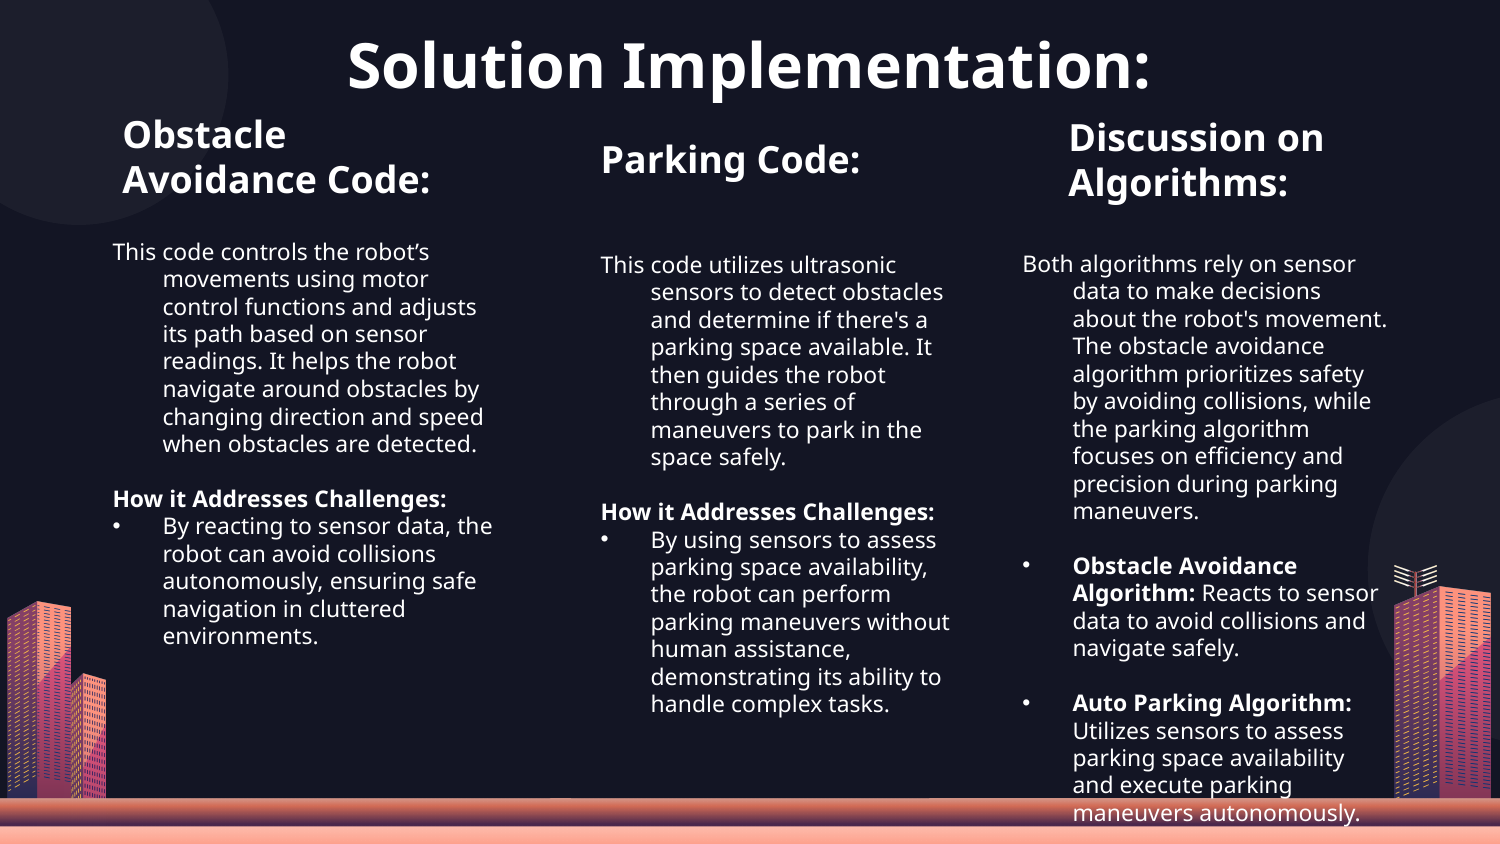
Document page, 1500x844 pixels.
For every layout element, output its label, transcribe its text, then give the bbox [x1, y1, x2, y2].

subtitle This code controls the robot’s movements using motor control functions and adjusts its path based on sensor readings. It helps the robot navigate around obstacles by changing direction and speed when obstacles are detected. How it Addresses Challenges: By reacting to sensor data, the robot can avoid collisions autonomously, ensuring safe navigation in cluttered environments. [72, 222, 518, 395]
subtitle Both algorithms rely on sensor data to make decisions about the robot's movement. The obstacle avoidance algorithm prioritizes safety by avoiding collisions, while the parking algorithm focuses on efficiency and precision during parking maneuvers. Obstacle Avoidance Algorithm: Reacts to sensor data to avoid collisions and navigate safely. Auto Parking Algorithm: Utilizes sensors to assess parking space availability and execute parking maneuvers autonomously. [982, 234, 1405, 407]
picture [0, 565, 1500, 844]
subtitle Obstacle Avoidance Code: [107, 109, 483, 216]
subtitle Discussion on Algorithms: [1028, 105, 1455, 220]
subtitle This code utilizes ultrasonic sensors to detect obstacles and determine if there's a parking space available. It then guides the robot through a series of maneuvers to park in the space safely. How it Addresses Challenges: By using sensors to assess parking space availability, the robot can perform parking maneuvers without human assistance, demonstrating its ability to handle complex tasks. [560, 235, 983, 431]
title Solution Implementation: [118, 11, 1382, 106]
subtitle Parking Code: [560, 122, 918, 197]
